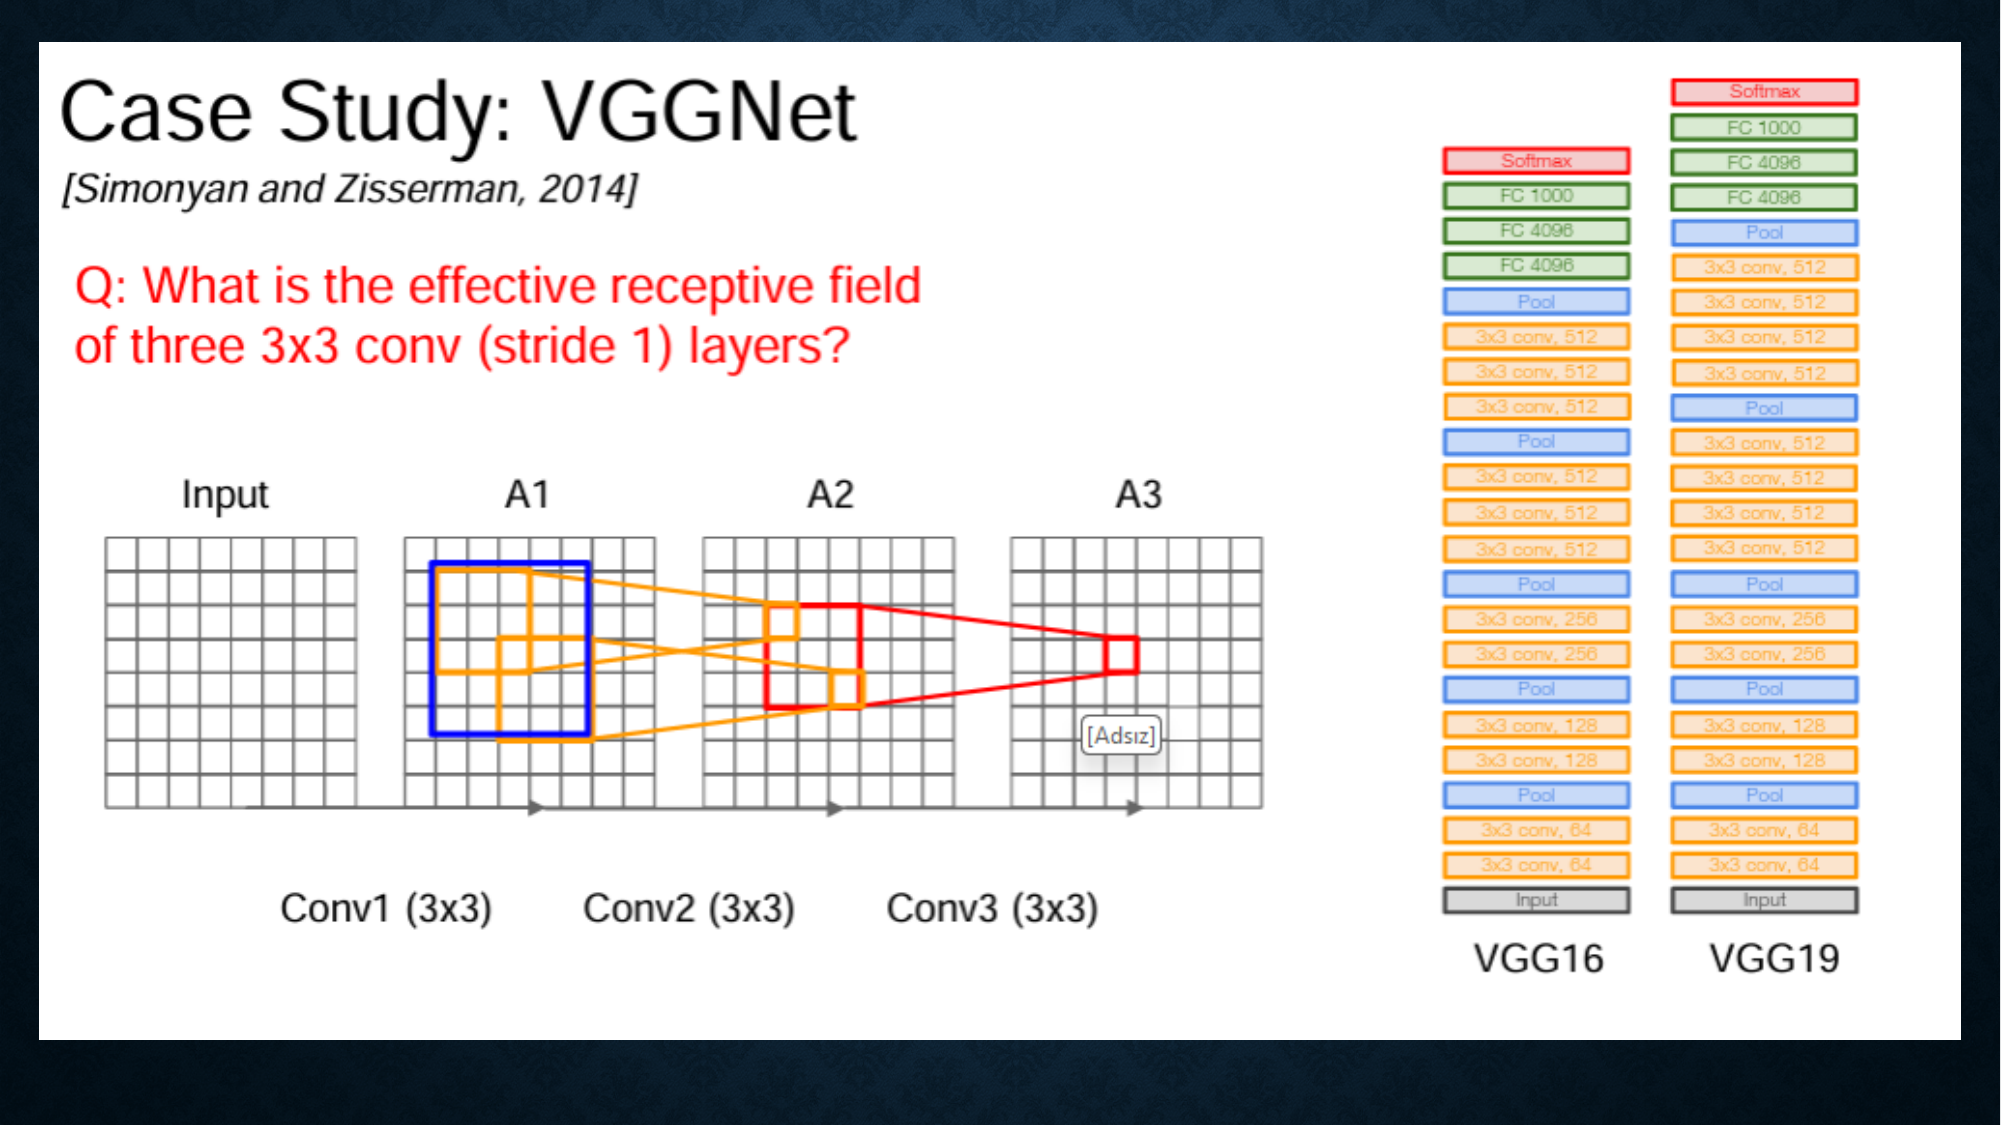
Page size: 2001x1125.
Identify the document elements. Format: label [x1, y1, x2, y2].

picture [38, 41, 1962, 1041]
